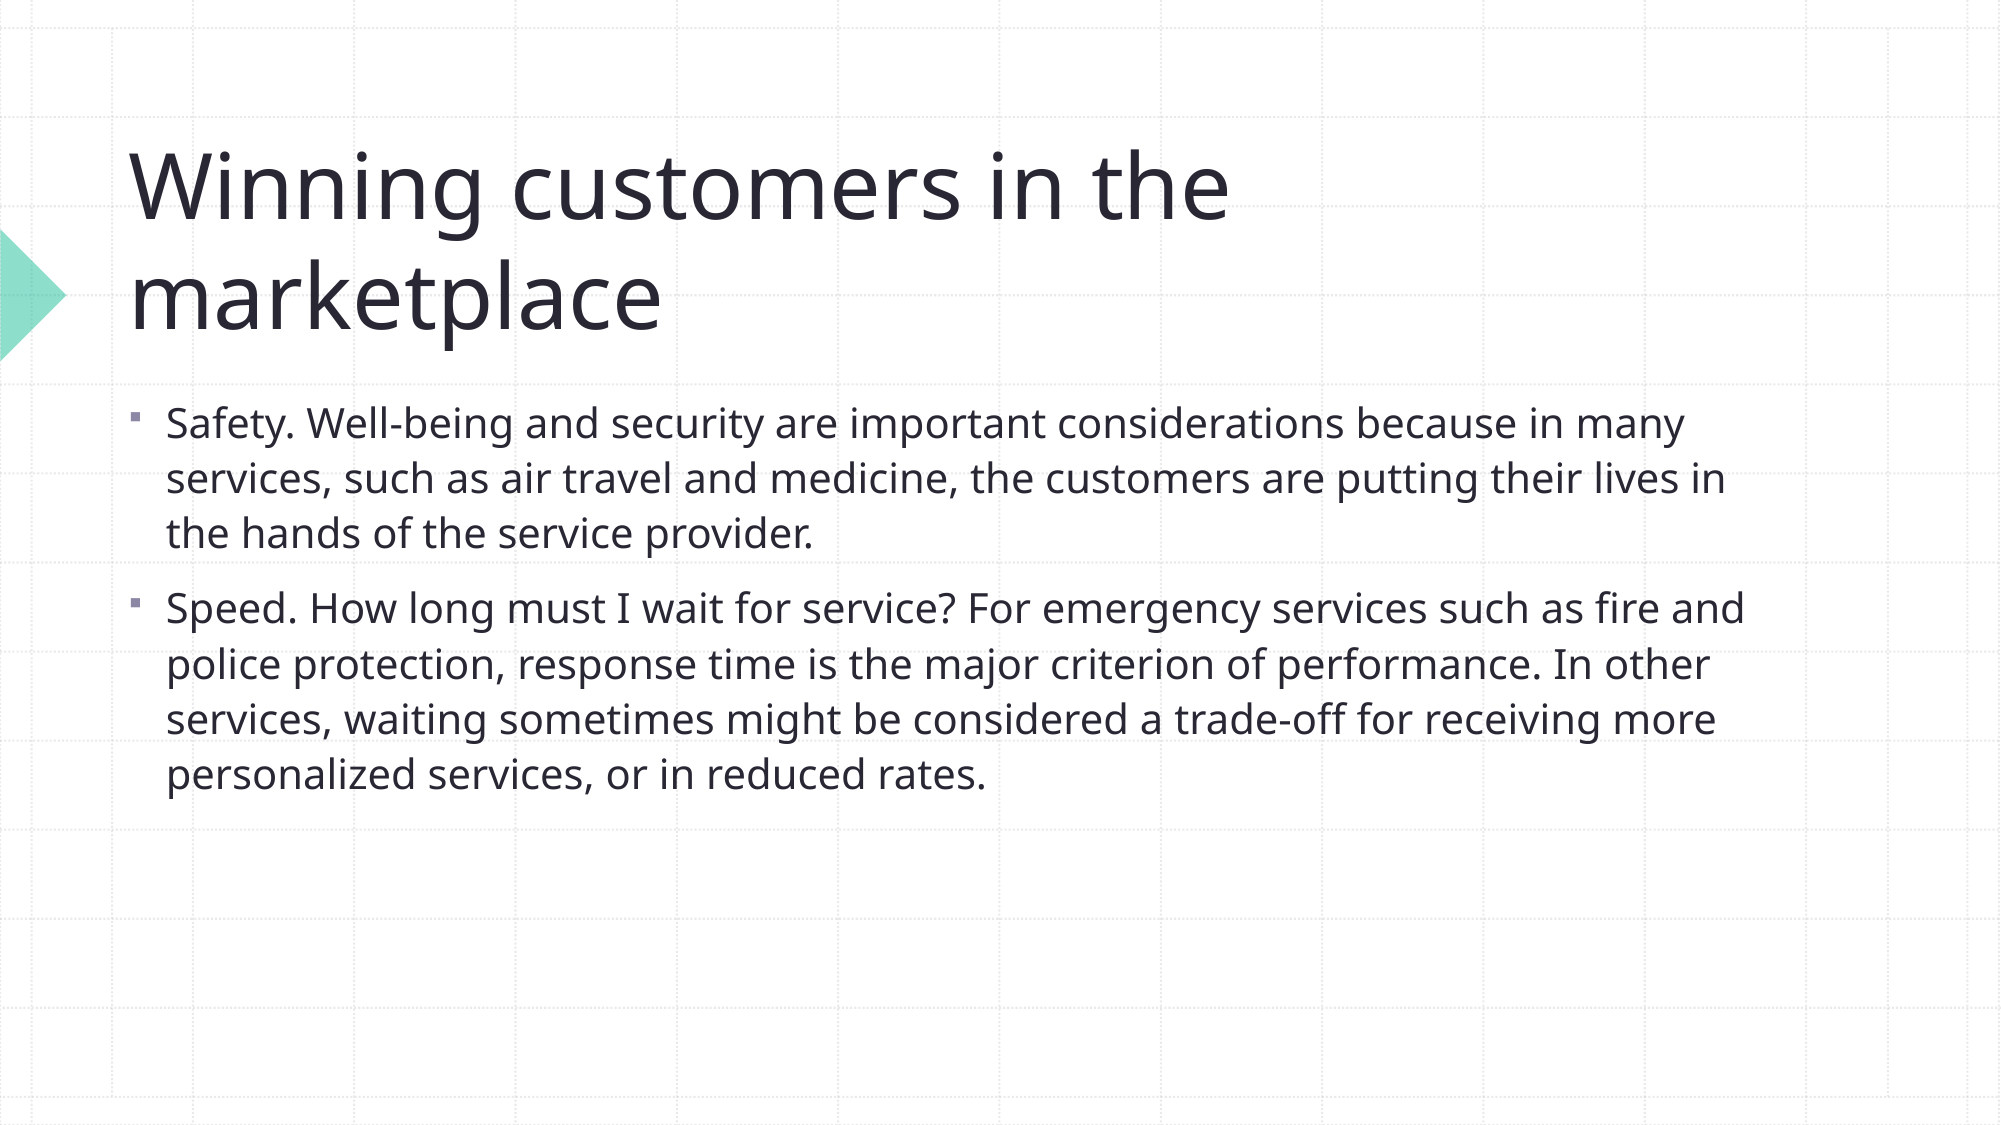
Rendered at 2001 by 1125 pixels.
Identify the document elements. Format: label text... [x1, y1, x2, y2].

title Winning customers in the marketplace [113, 119, 1808, 356]
list Safety. Well-being and security are important considerations because in many services, such as air travel and medicine, the customers are putting their lives in the hands of the service provider. Speed. How long must I wait for service? For emergency services such as fire and police protection, response time is the major criterion of performance. In other services, waiting sometimes might be considered a trade-off for receiving more personalized services, or in reduced rates. [113, 383, 1808, 969]
